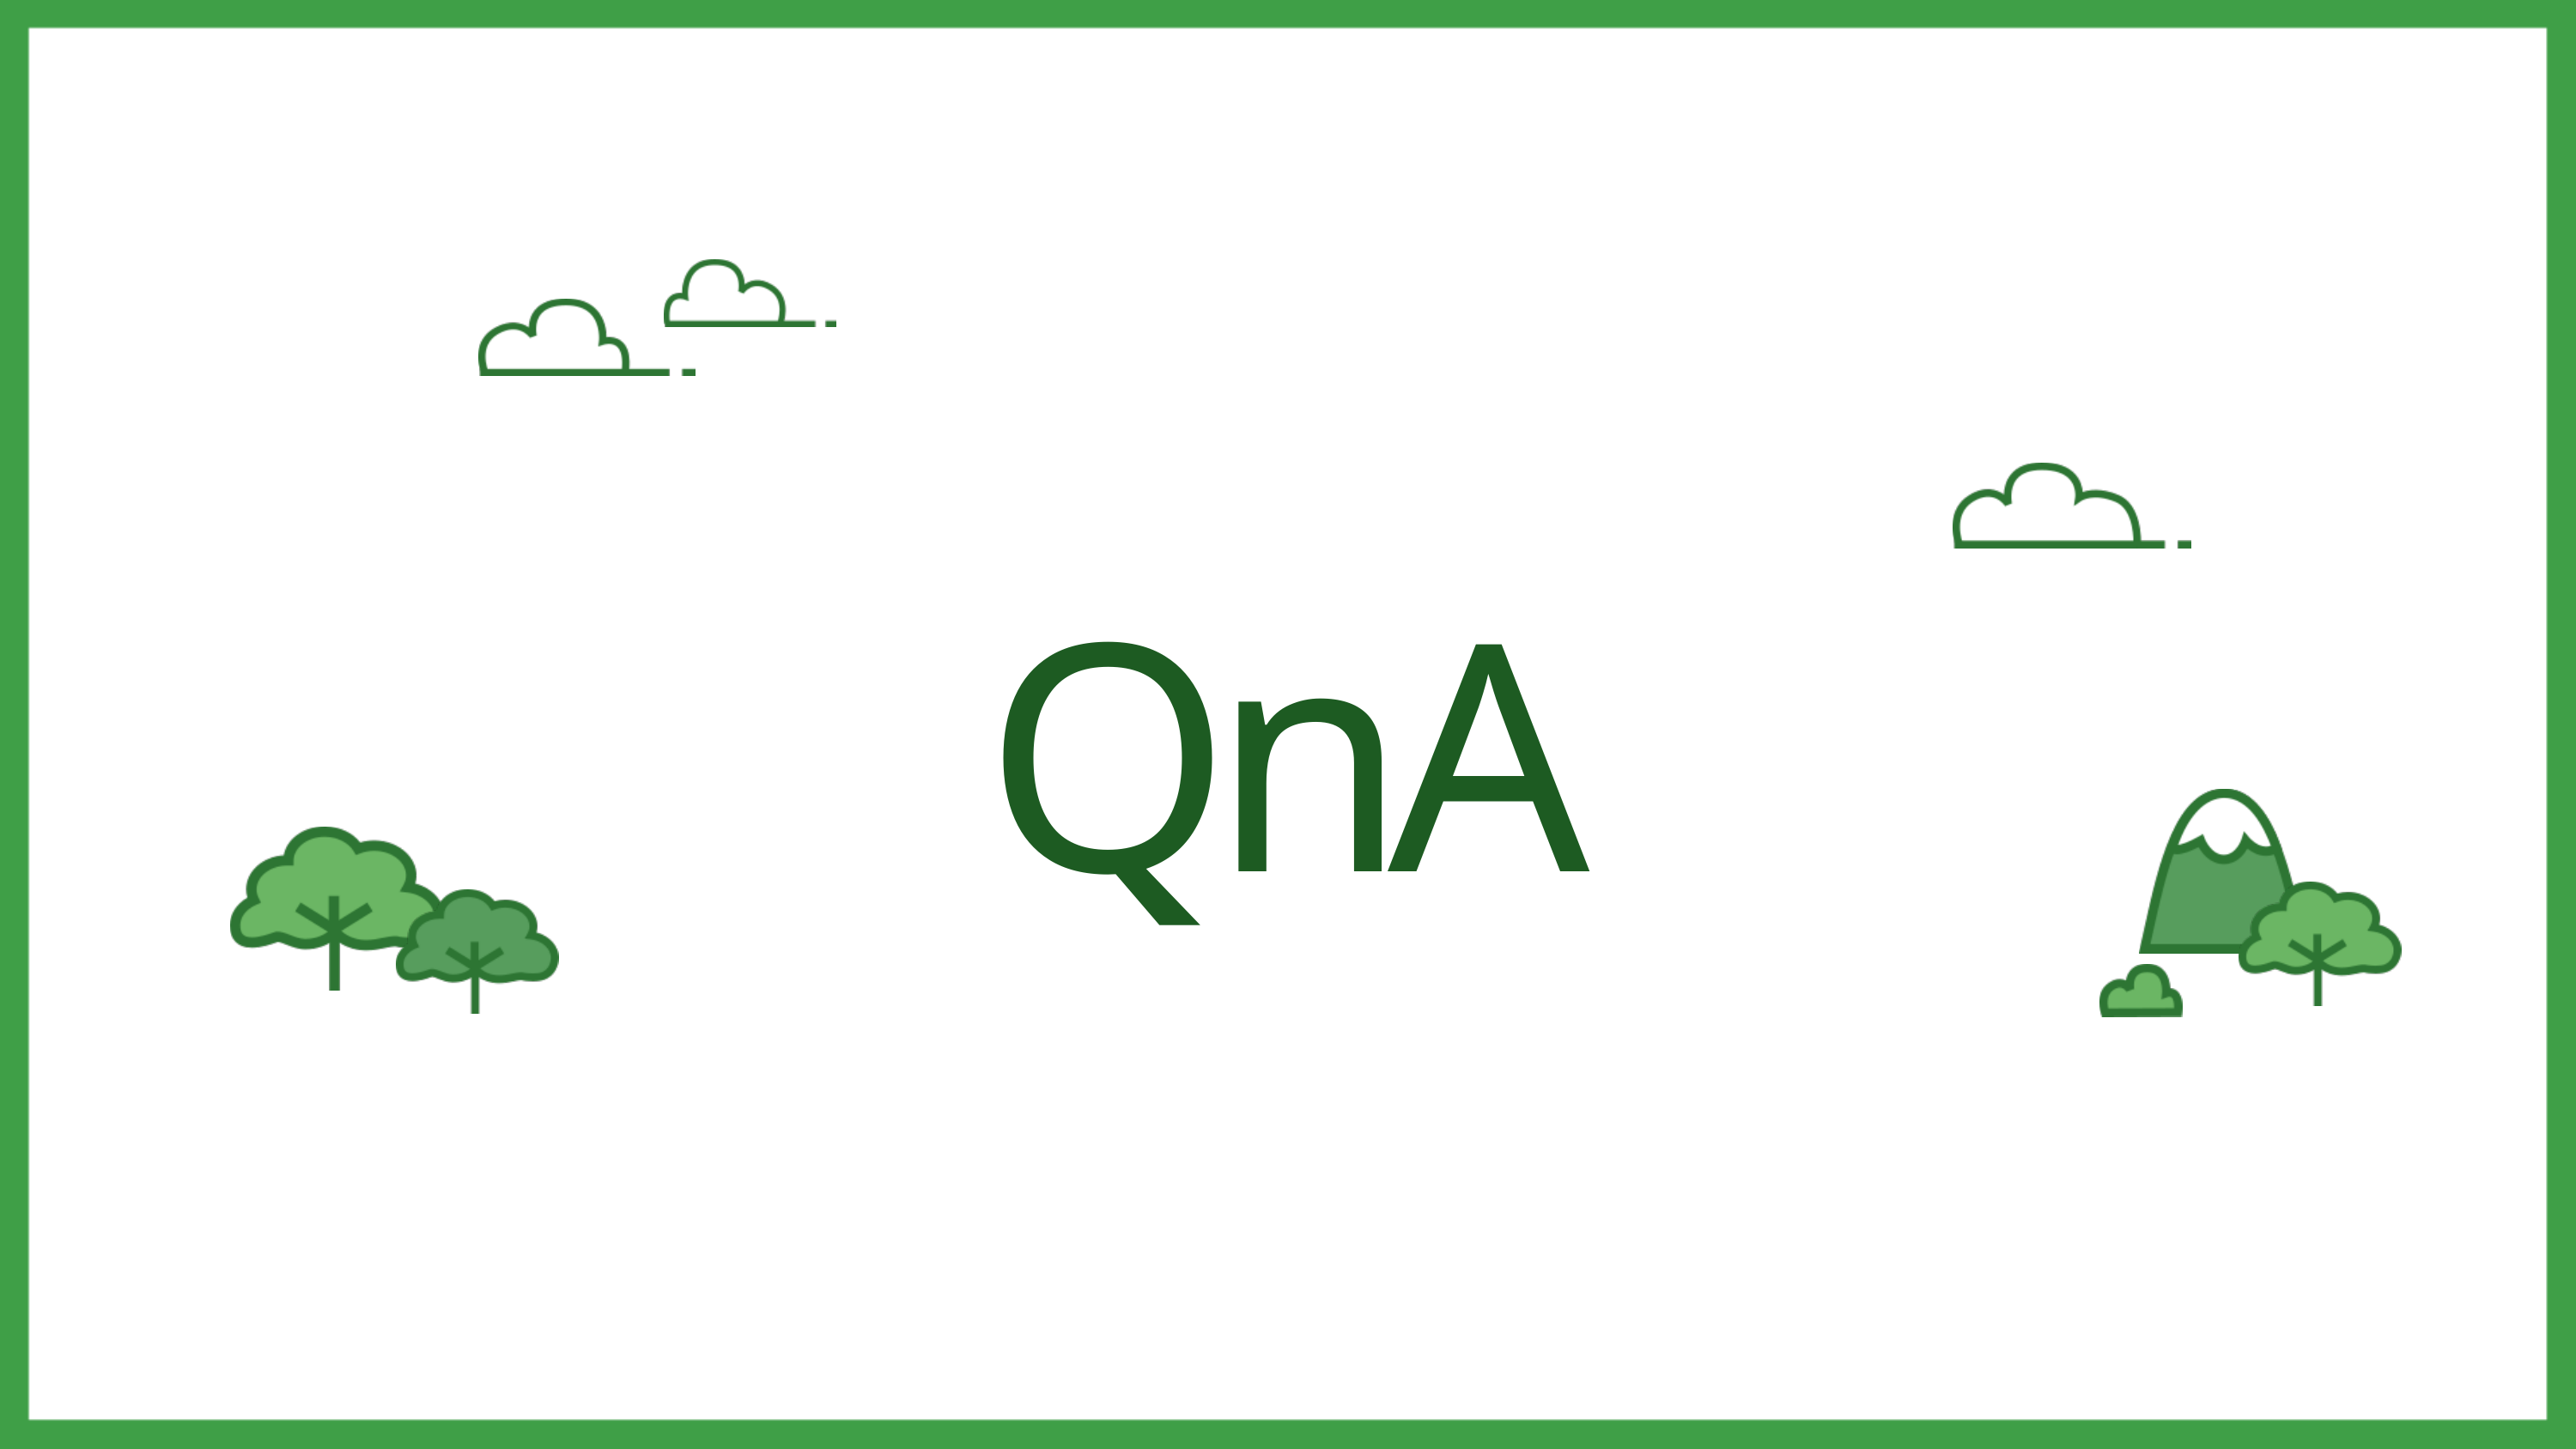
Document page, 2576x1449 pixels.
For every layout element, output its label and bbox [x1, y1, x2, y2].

text_box [0, 0, 2576, 1449]
text_box [2138, 789, 2312, 954]
text_box [2239, 882, 2402, 1007]
text_box [664, 259, 836, 327]
text_box [230, 827, 445, 991]
text_box [1953, 463, 2191, 549]
text_box [478, 298, 696, 376]
text_box [395, 889, 559, 1015]
text_box [2099, 964, 2183, 1017]
